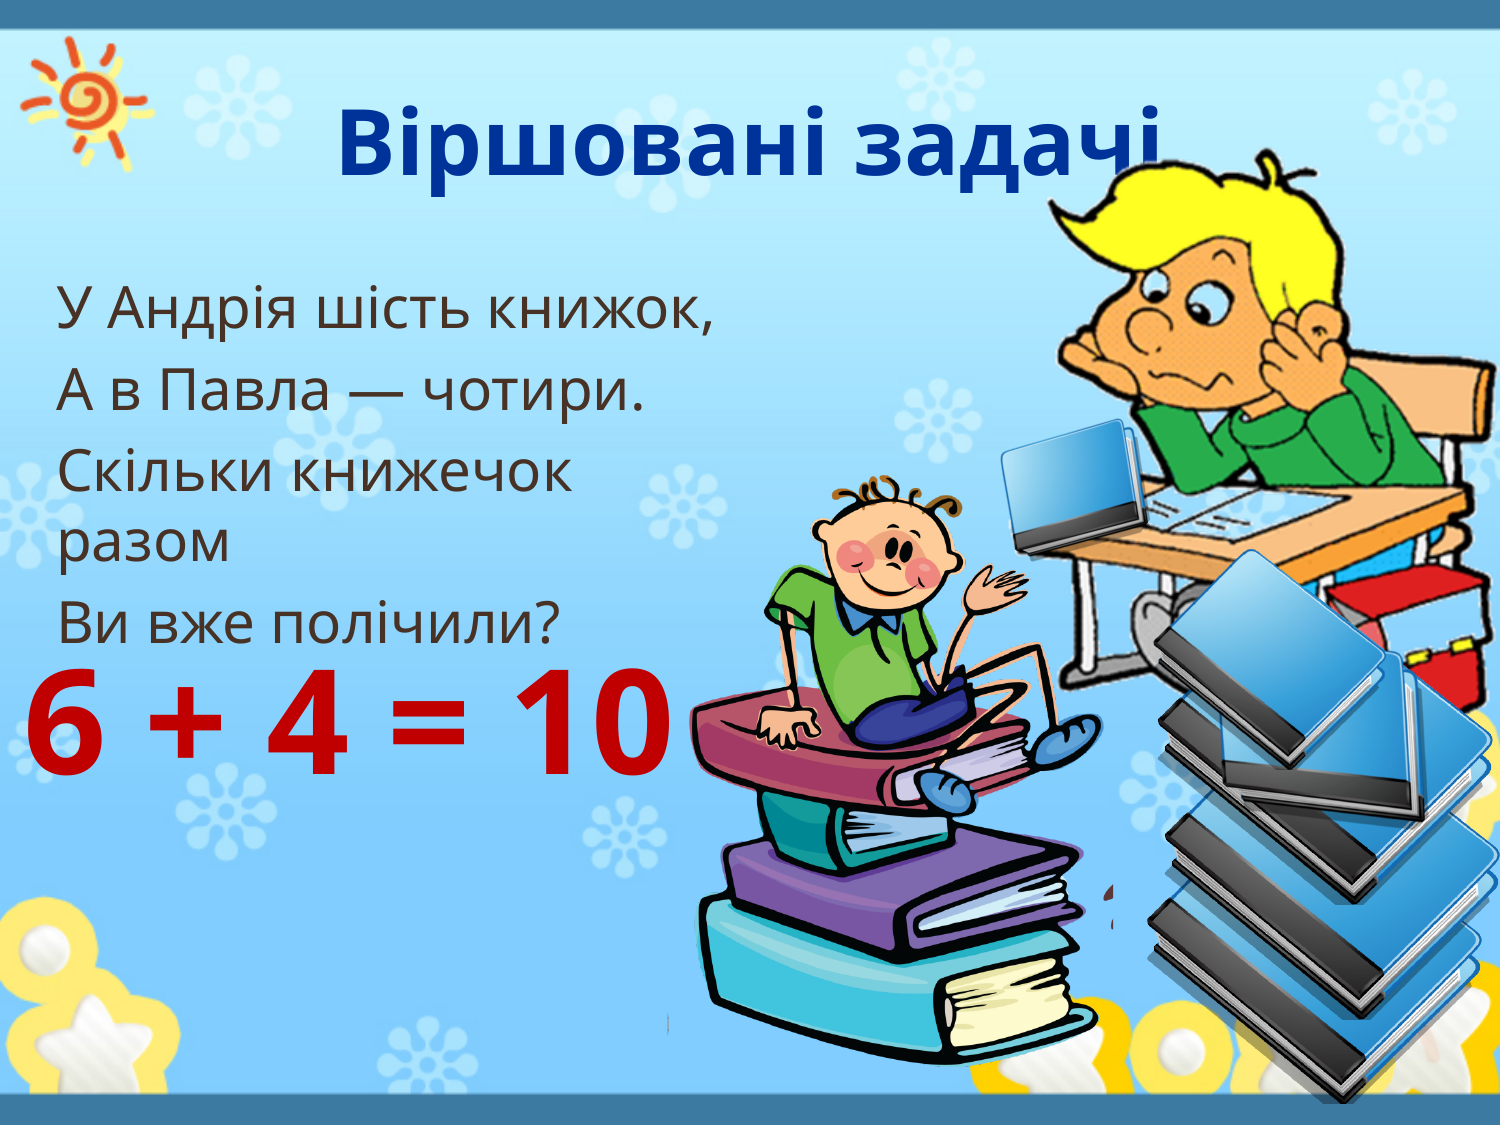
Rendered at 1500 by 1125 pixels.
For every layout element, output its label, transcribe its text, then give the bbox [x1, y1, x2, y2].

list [666, 474, 1114, 1125]
title Віршовані задачі [75, 45, 1425, 233]
text_box 6 + 4 = 10 [9, 621, 656, 812]
picture [0, 0, 1500, 1125]
picture [1001, 580, 1150, 752]
picture [1115, 761, 1500, 1125]
list У Андрія шість книжок, А в Павла — чотири. Скільки книжечок разом Ви вже полічили? [41, 262, 738, 610]
